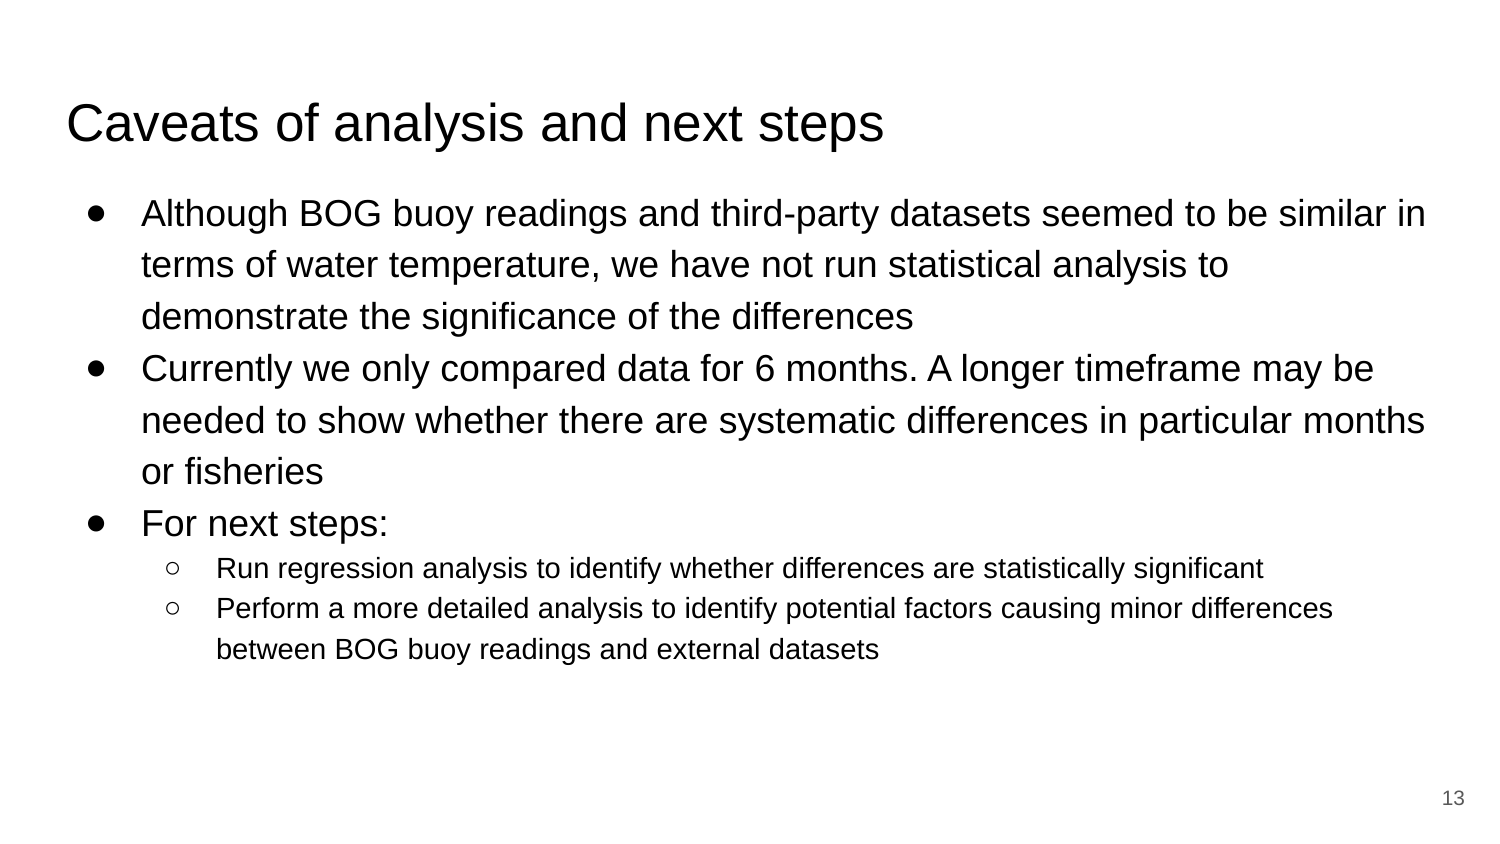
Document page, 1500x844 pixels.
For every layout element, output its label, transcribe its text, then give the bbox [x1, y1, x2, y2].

title Caveats of analysis and next steps [51, 72, 1449, 166]
slide_number ‹#› [1389, 764, 1480, 830]
list Although BOG buoy readings and third-party datasets seemed to be similar in terms of water temperature, we have not run statistical analysis to demonstrate the significance of the differences Currently we only compared data for 6 months. A longer timeframe may be needed to show whether there are systematic differences in particular months or fisheries For next steps: Run regression analysis to identify whether differences are statistically significant Perform a more detailed analysis to identify potential factors causing minor differences between BOG buoy readings and external datasets [51, 166, 1449, 728]
